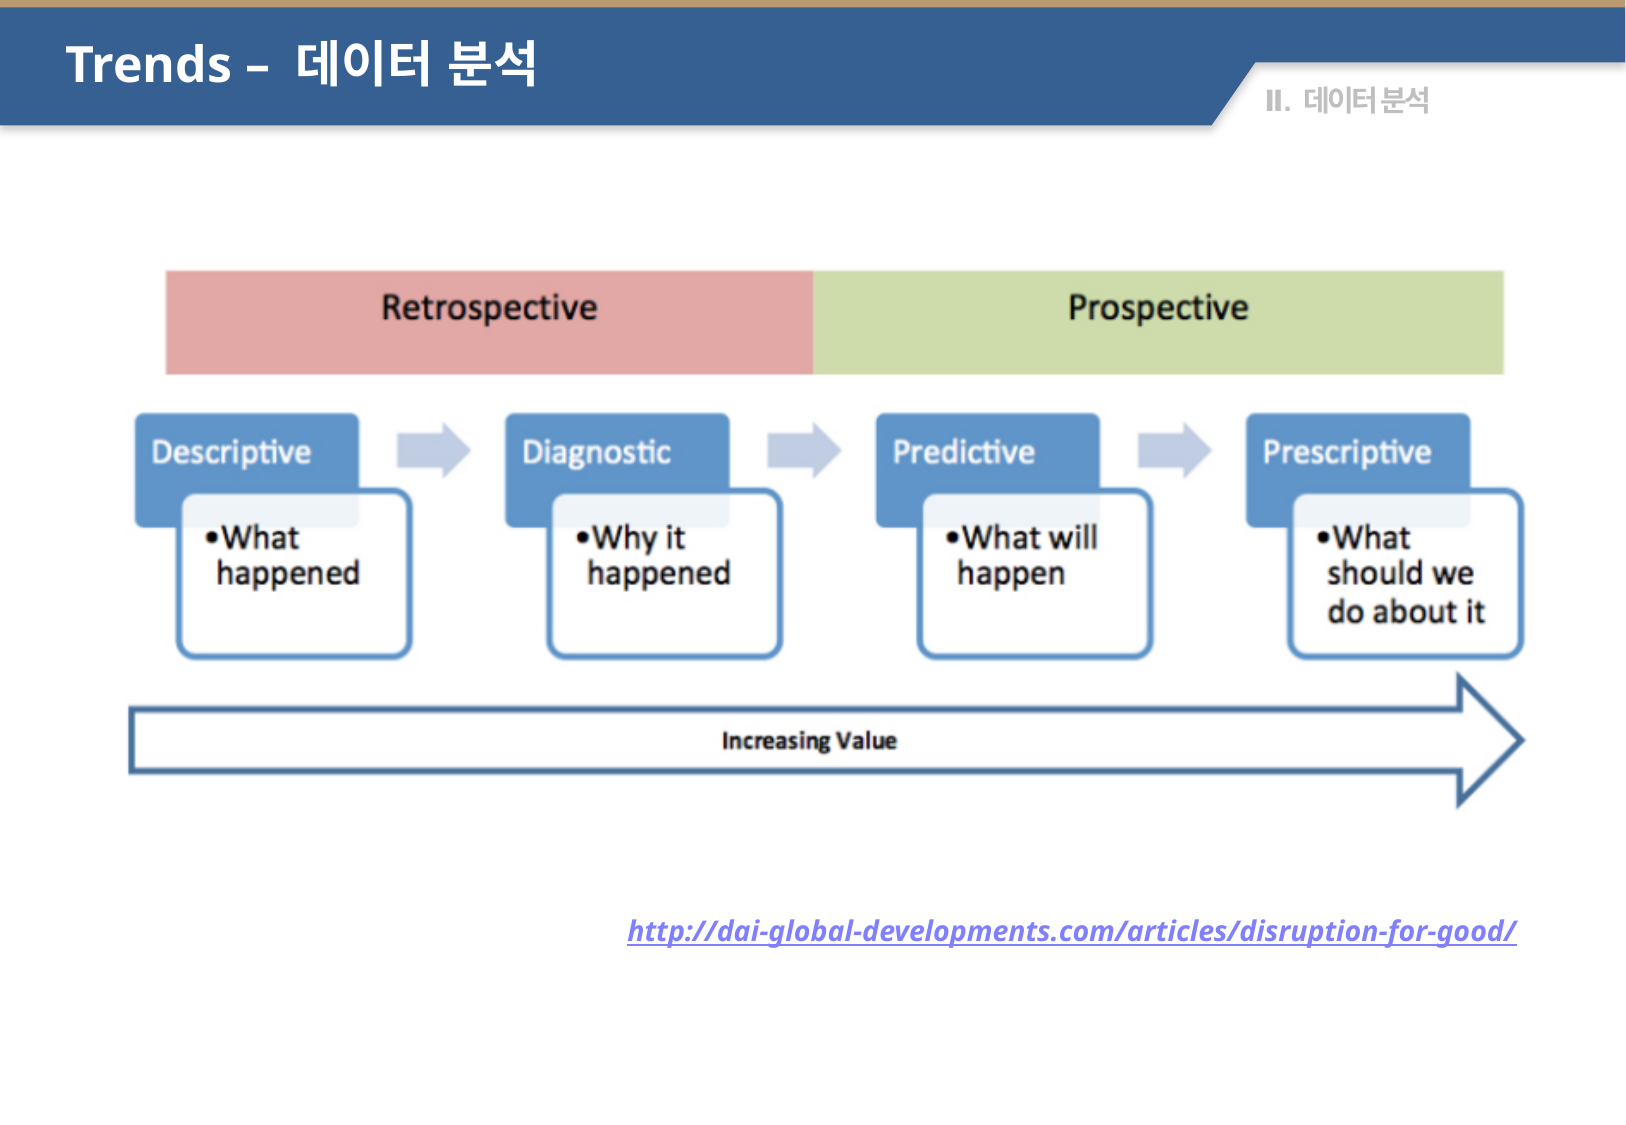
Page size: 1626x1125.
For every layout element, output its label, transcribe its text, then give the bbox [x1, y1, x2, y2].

text_box http://dai-global-developments.com/articles/disruption-for-good/ [612, 906, 1533, 960]
picture [96, 237, 1530, 888]
text_box Trends – 데이터 분석 [50, 36, 1297, 100]
